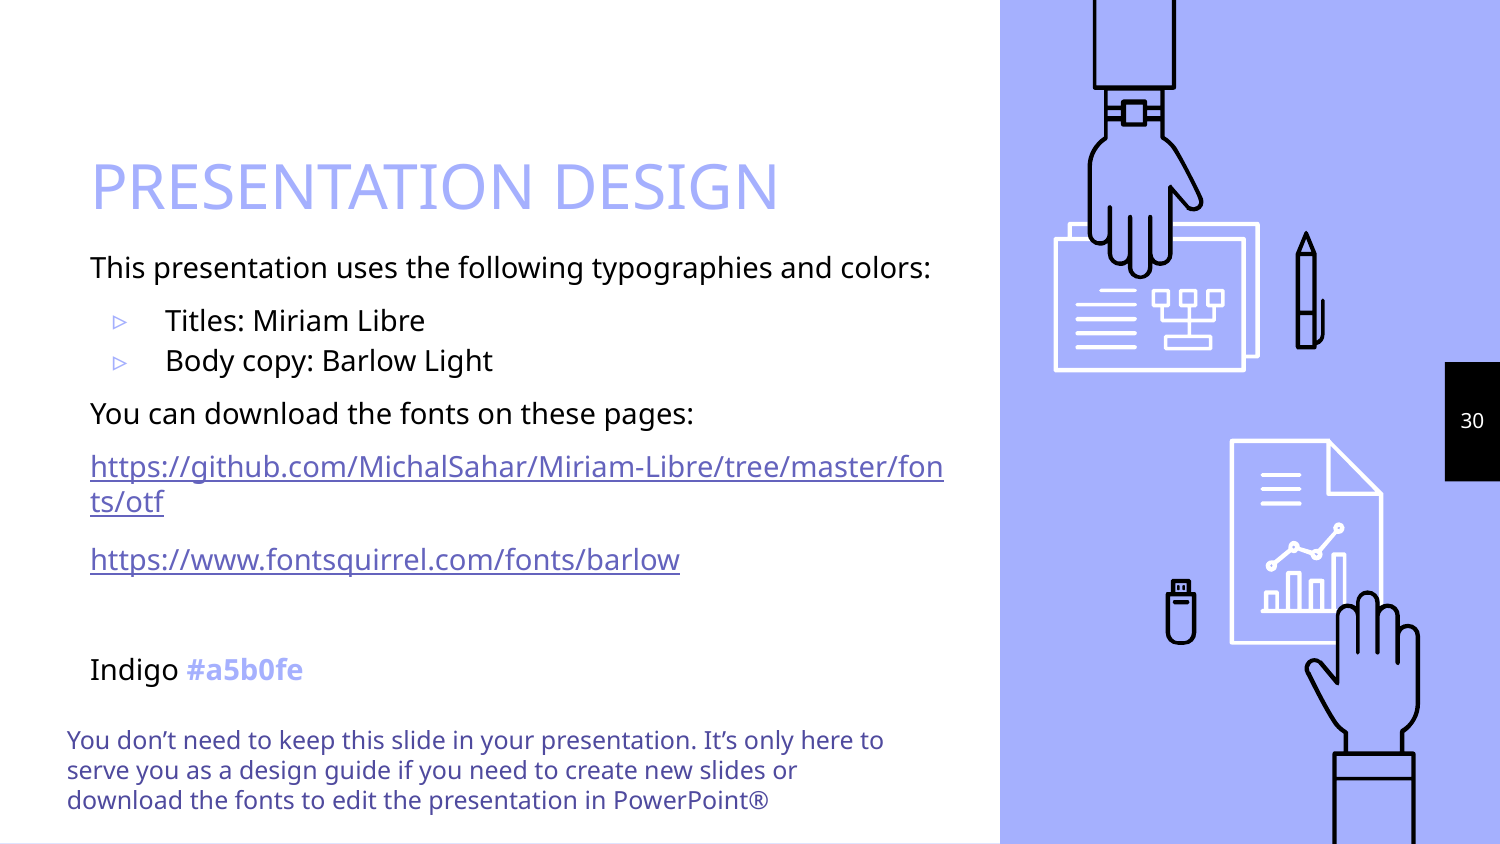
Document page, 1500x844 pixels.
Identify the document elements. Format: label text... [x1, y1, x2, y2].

text_box You don’t need to keep this slide in your presentation. It’s only here to serve you as a design guide if you need to create new slides or download the fonts to edit the presentation in PowerPoint® [51, 709, 918, 798]
slide_number 30 [1444, 362, 1500, 482]
list This presentation uses the following typographies and colors: Titles: Miriam Libre Body copy: Barlow Light You can download the fonts on these pages: https://github.com/MichalSahar/Miriam-Libre/tree/master/fonts/otf https://www.fontsquirrel.com/fonts/barlow Indigo #a5b0fe [75, 234, 968, 757]
title PRESENTATION DESIGN [75, 96, 918, 234]
